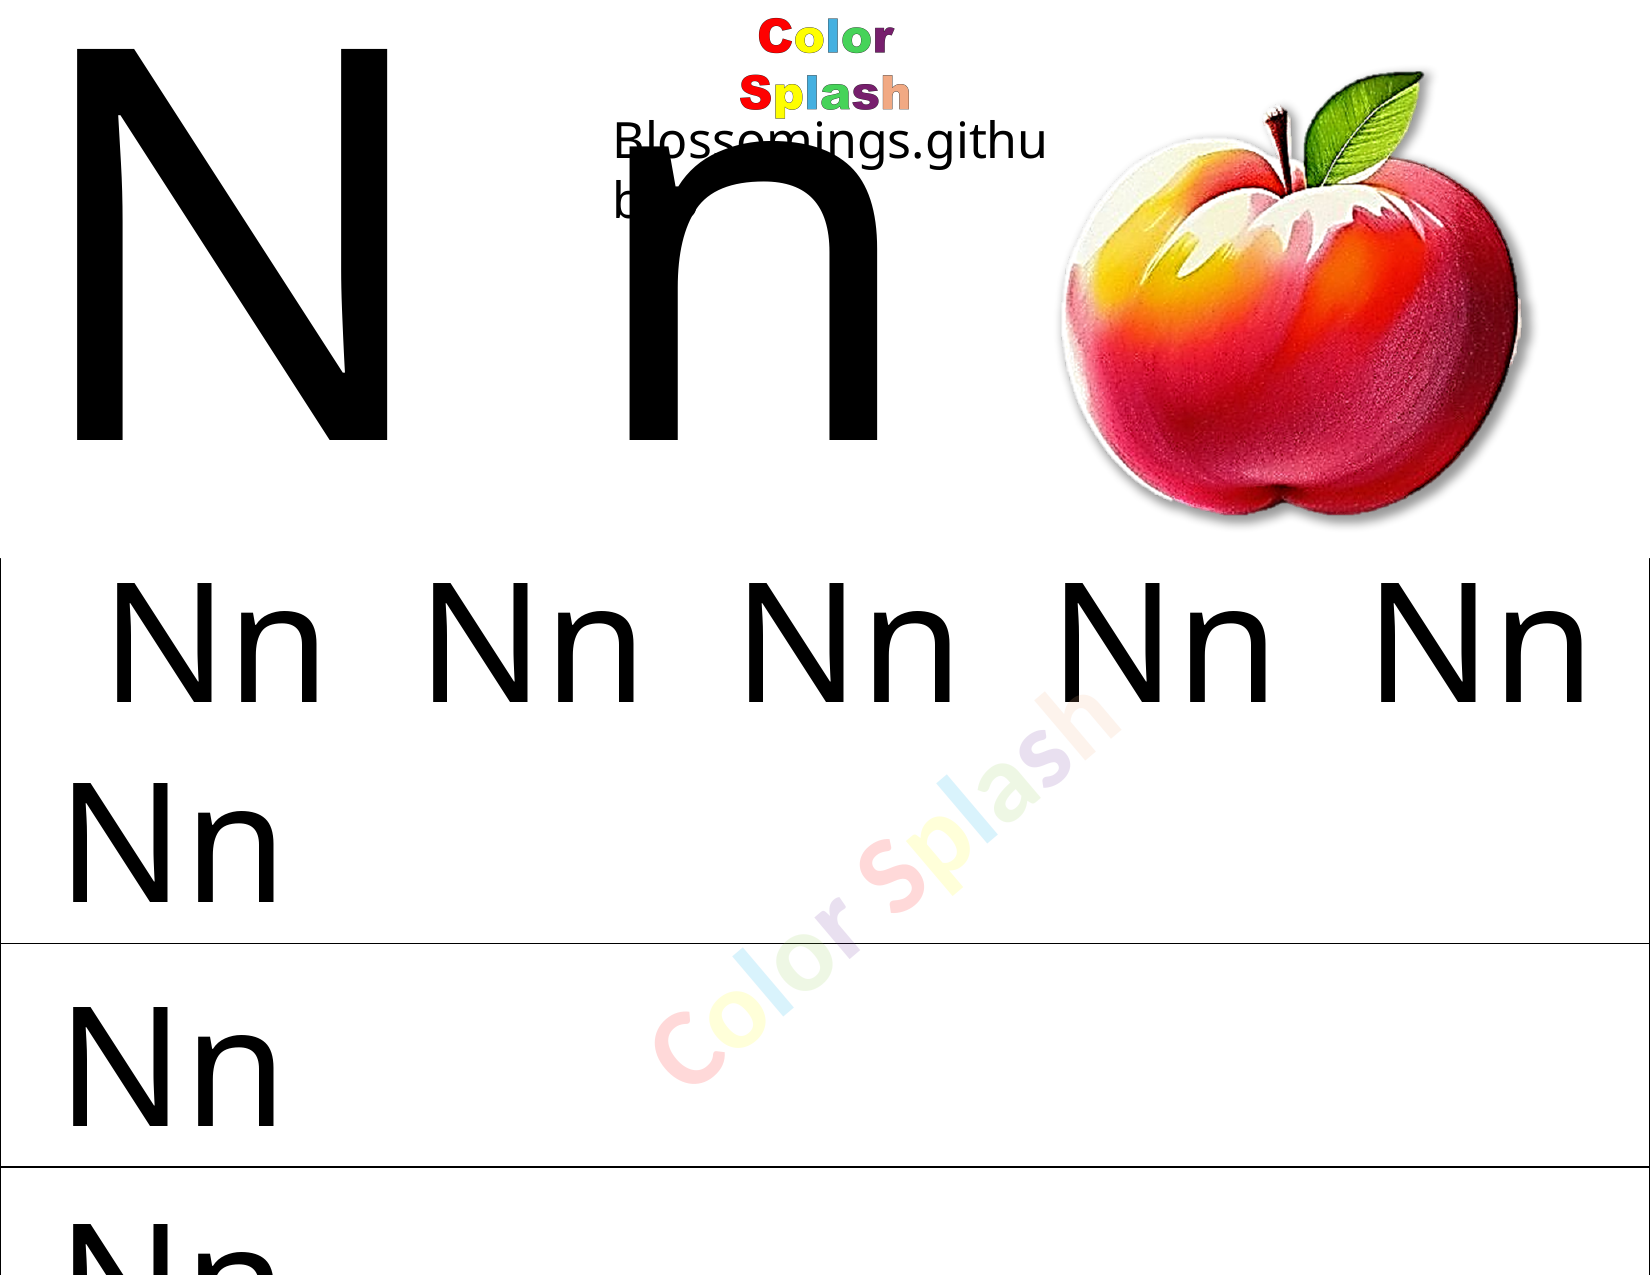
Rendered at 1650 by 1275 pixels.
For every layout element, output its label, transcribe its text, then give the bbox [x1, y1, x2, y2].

text_box N n [0, 0, 945, 499]
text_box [0, 747, 1650, 970]
picture [953, 0, 1594, 632]
picture [726, 7, 924, 124]
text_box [0, 970, 1650, 1187]
text_box Blossomings.github.io [597, 101, 953, 237]
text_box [0, 499, 1650, 747]
